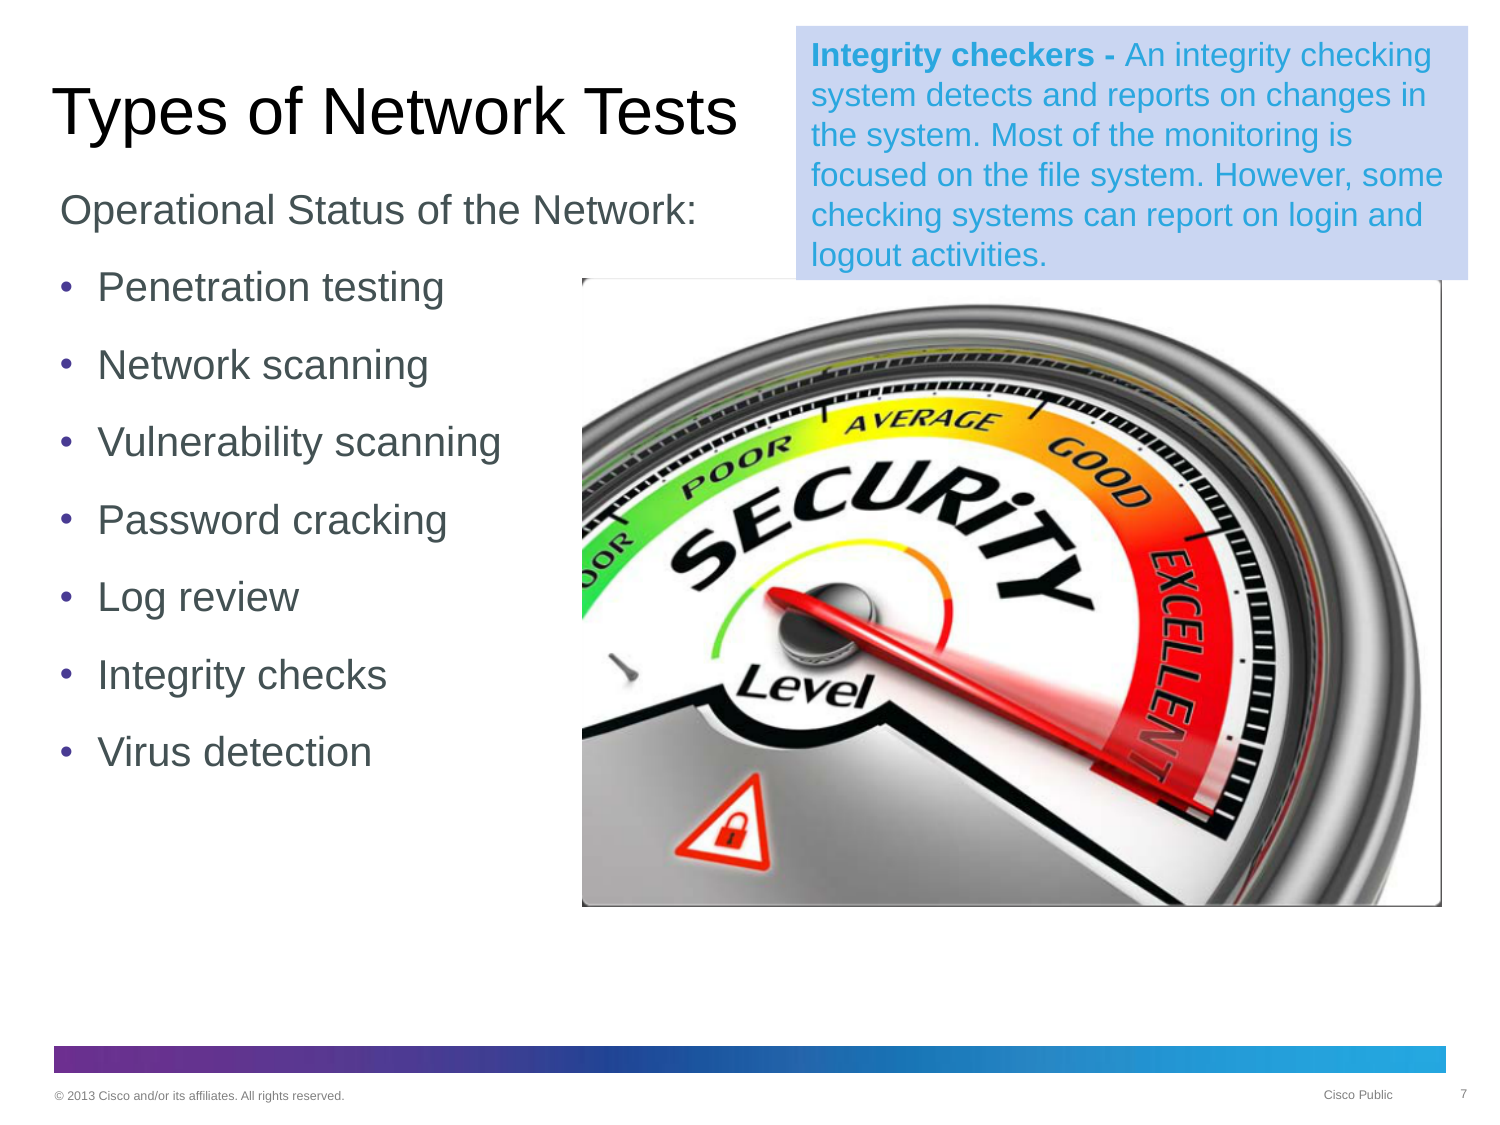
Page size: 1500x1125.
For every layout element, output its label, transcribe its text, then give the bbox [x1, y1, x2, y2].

text_box Operational Status of the Network: Penetration testing Network scanning Vulnerability scanning Password cracking Log review Integrity checks Virus detection [44, 179, 750, 243]
text_box Integrity checkers - An integrity checking system detects and reports on changes in the system. Most of the monitoring is focused on the file system. However, some checking systems can report on login and logout activities. [796, 25, 1469, 281]
picture [582, 278, 1442, 907]
title Types of Network Tests [37, 17, 1447, 155]
picture [54, 1046, 1446, 1073]
